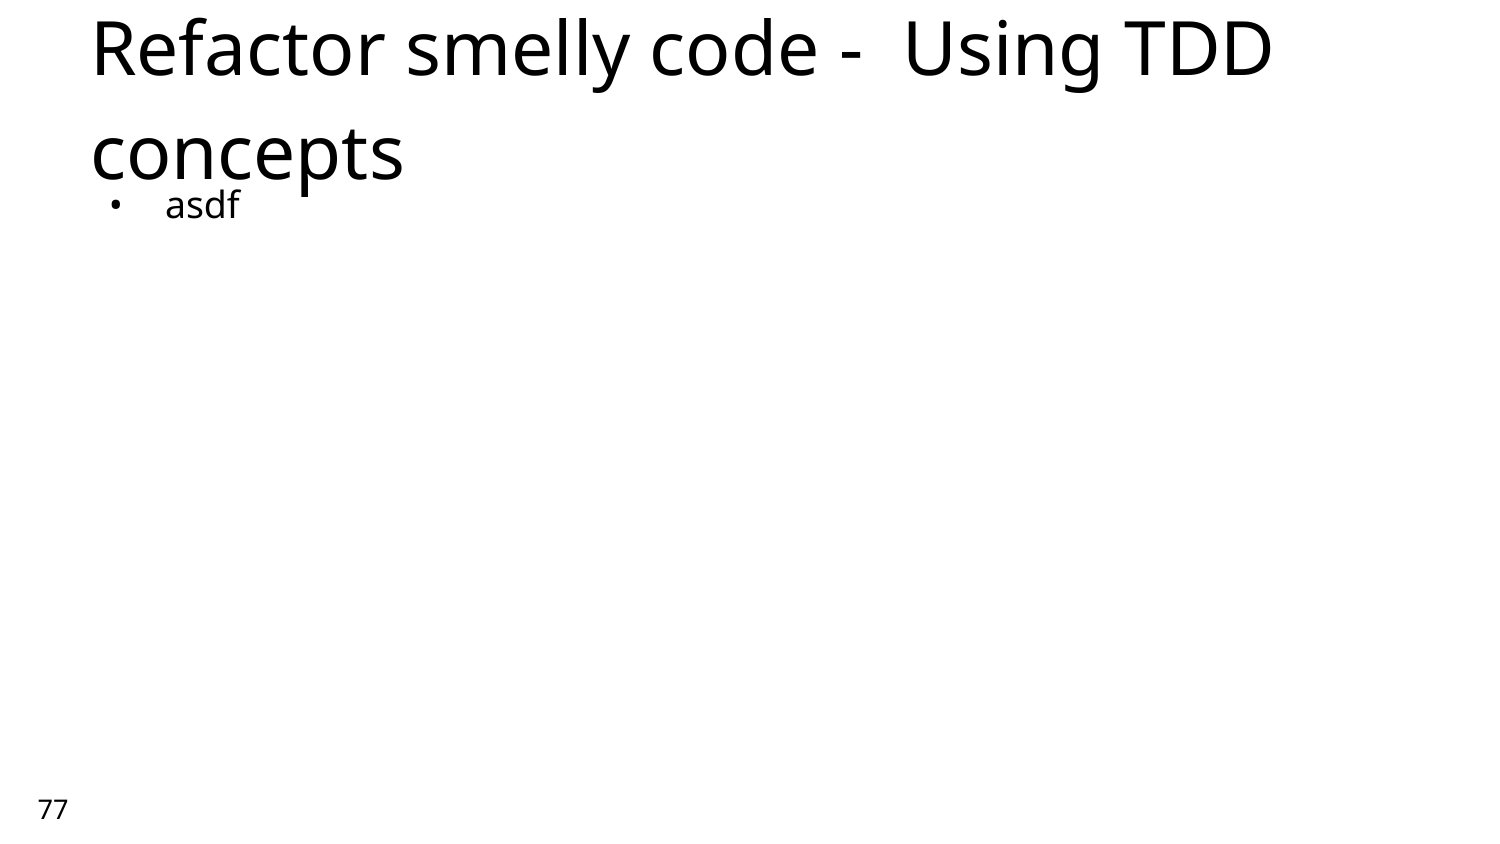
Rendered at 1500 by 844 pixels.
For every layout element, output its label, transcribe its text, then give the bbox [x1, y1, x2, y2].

title Refactor smelly code - Using TDD concepts [75, 33, 1425, 148]
slide_number 77 [22, 795, 113, 825]
list asdf [75, 166, 1343, 692]
